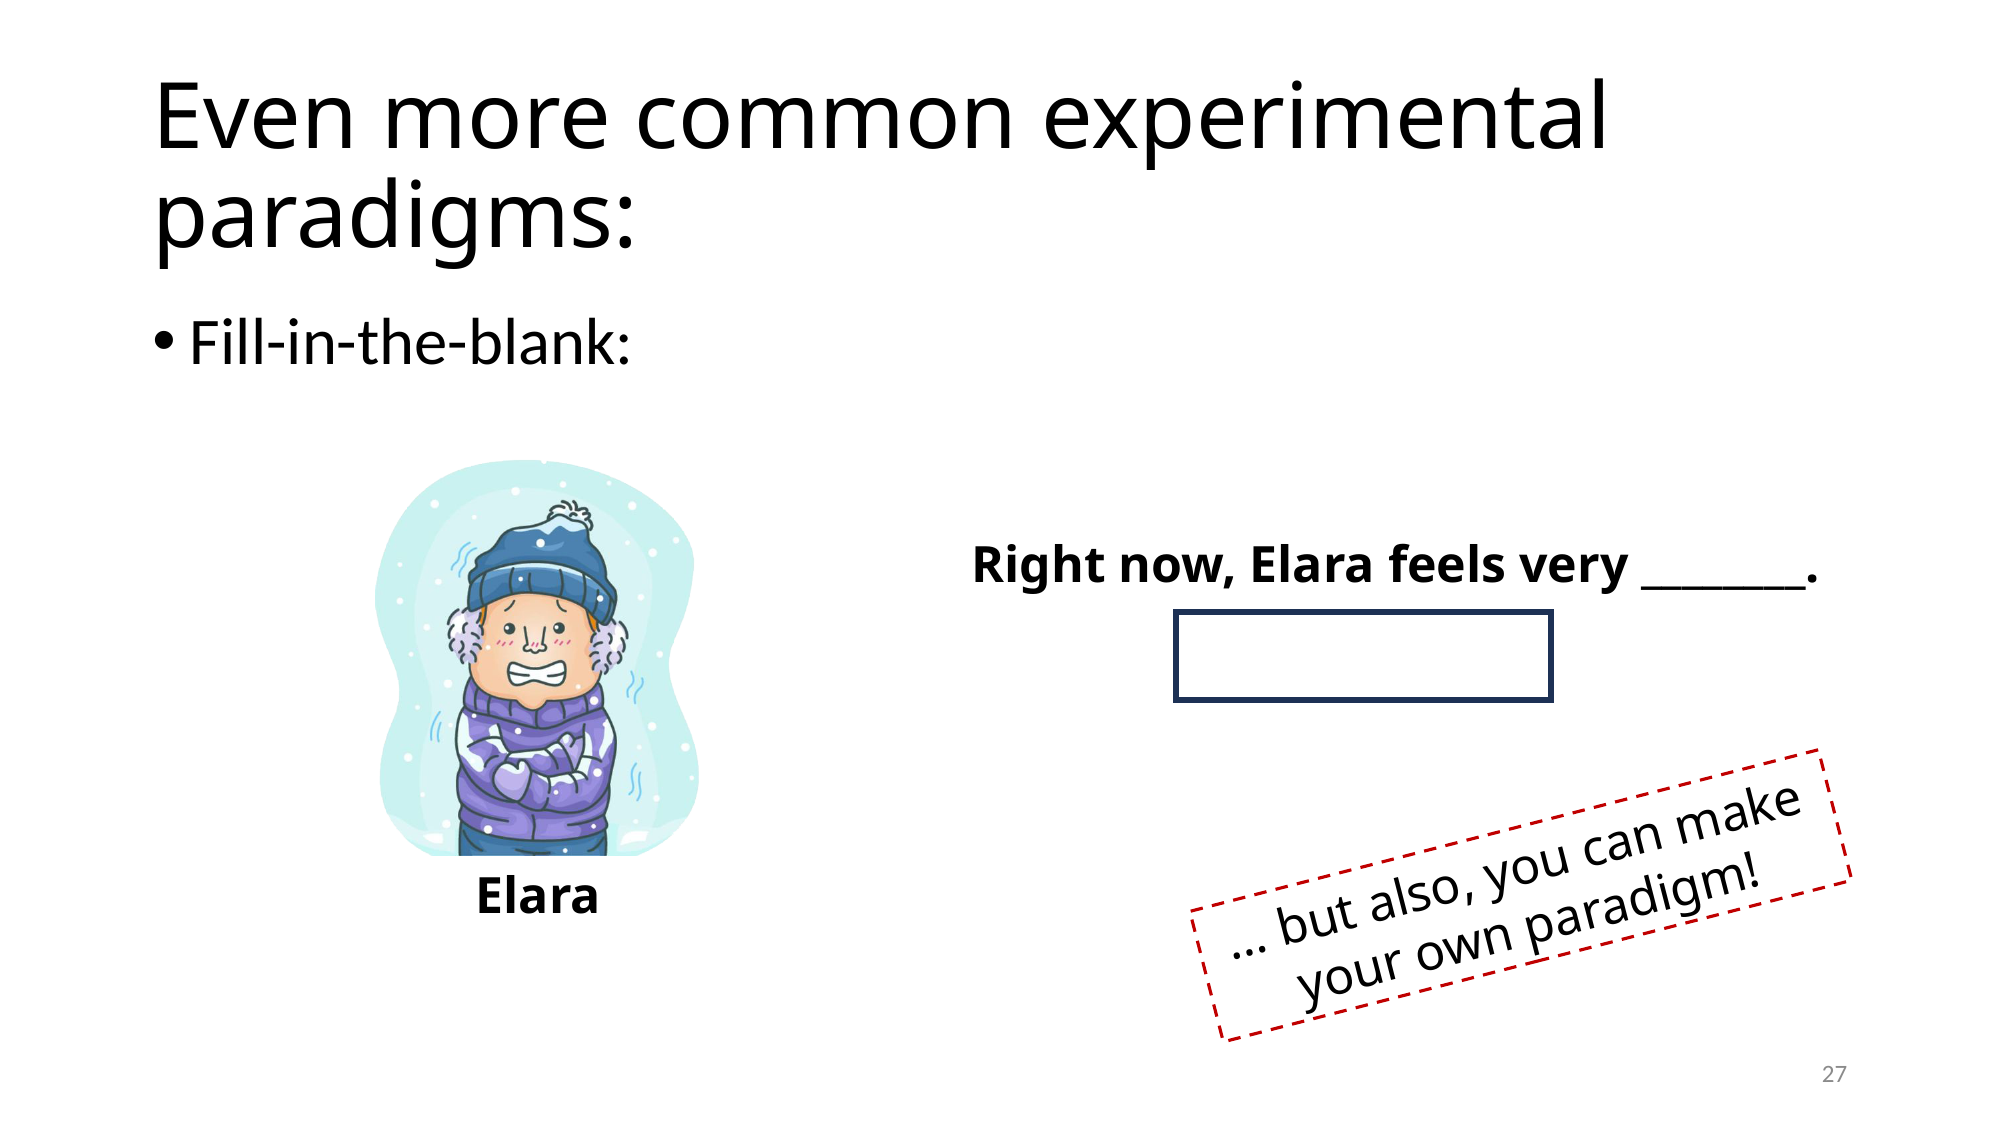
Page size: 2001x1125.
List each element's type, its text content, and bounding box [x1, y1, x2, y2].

slide_number 27 [1412, 1042, 1863, 1103]
text_box Right now, Elara feels very ________. [885, 524, 1906, 600]
list Fill-in-the-blank: [137, 299, 1863, 1014]
text_box Elara [214, 855, 864, 931]
title Even more common experimental paradigms: [137, 59, 1875, 278]
picture [356, 456, 721, 856]
text_box [1175, 611, 1552, 701]
text_box … but also, you can make your own paradigm! [1189, 749, 1852, 1042]
